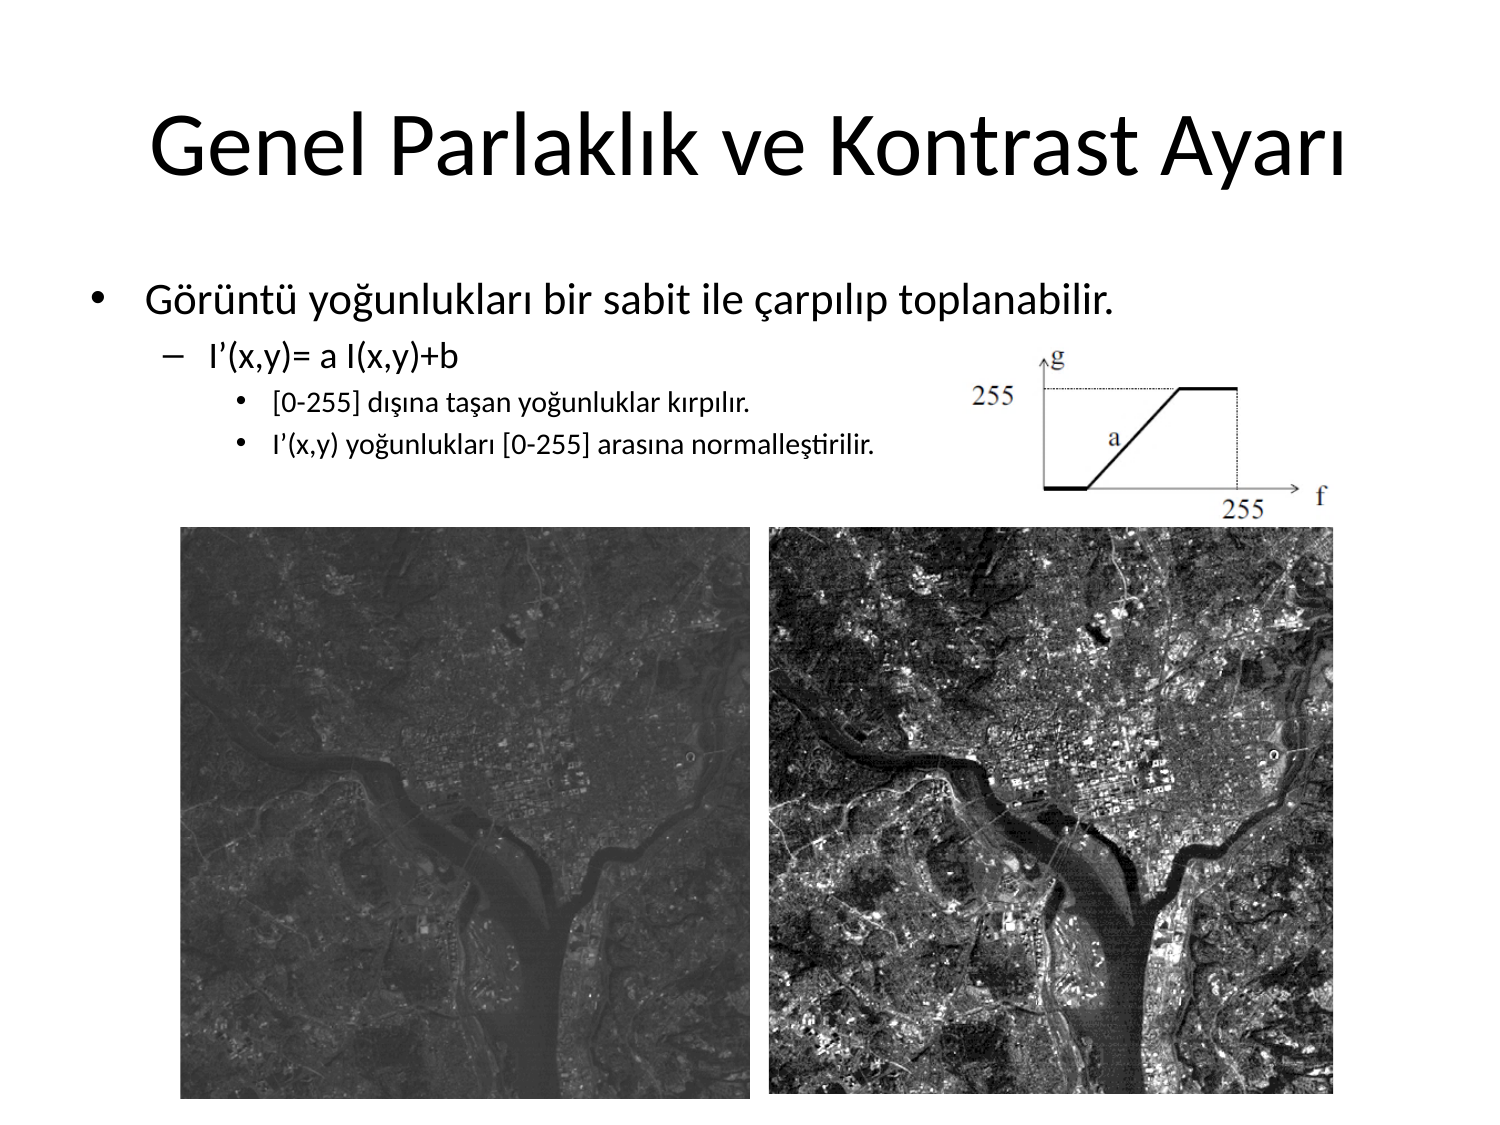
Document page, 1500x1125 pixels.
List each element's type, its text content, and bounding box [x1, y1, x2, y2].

picture [180, 526, 751, 1099]
title Genel Parlaklık ve Kontrast Ayarı [75, 45, 1425, 233]
picture [962, 342, 1334, 525]
list Görüntü yoğunlukları bir sabit ile çarpılıp toplanabilir. I’(x,y)= a I(x,y)+b [0-255] dışına taşan yoğunluklar kırpılır. I’(x,y) yoğunlukları [0-255] arasına normalleştirilir. [75, 262, 1425, 468]
picture [768, 526, 1334, 1094]
